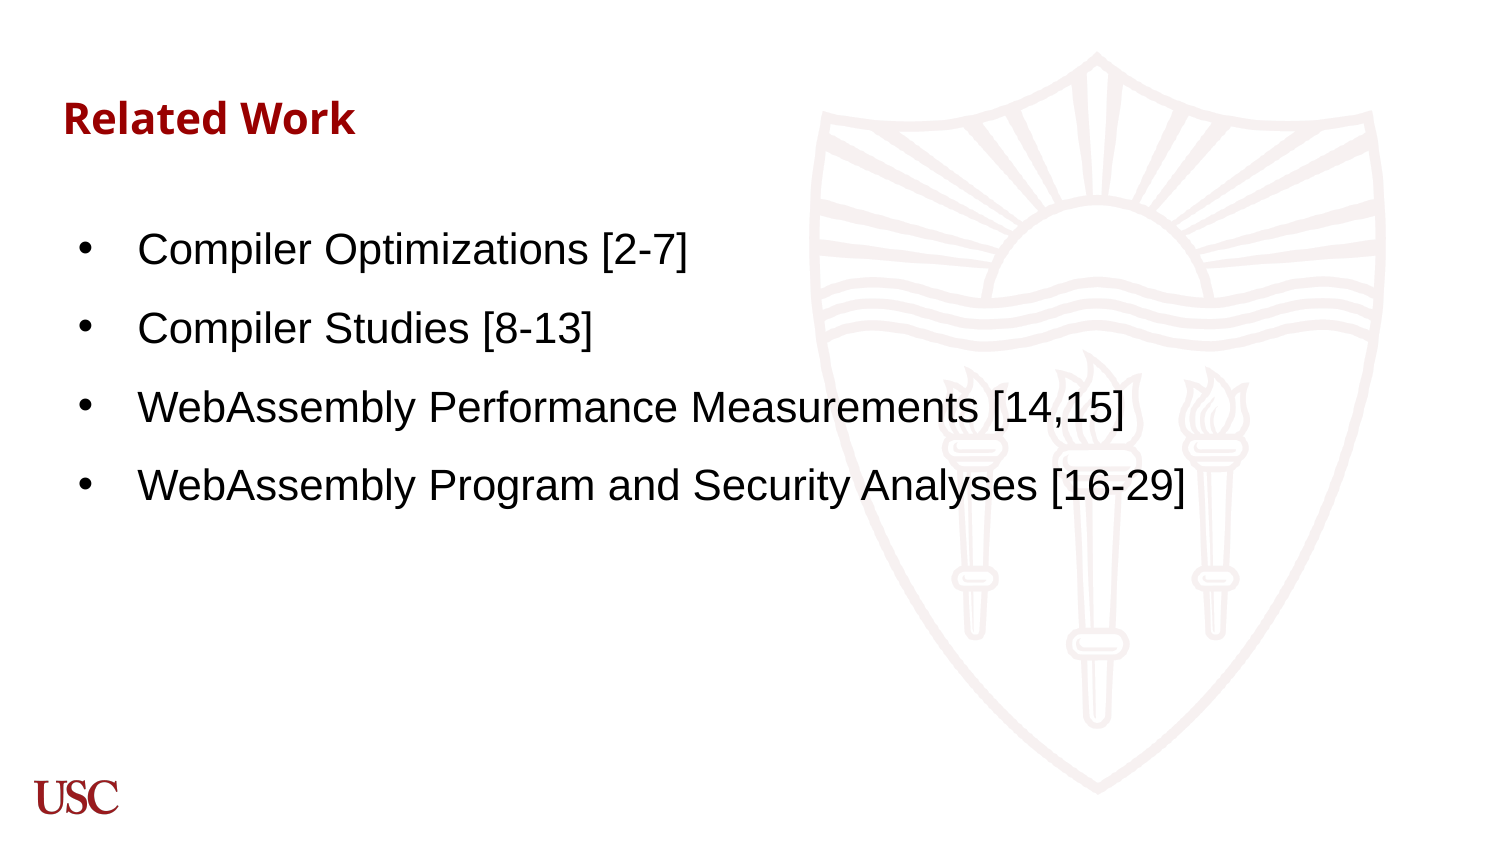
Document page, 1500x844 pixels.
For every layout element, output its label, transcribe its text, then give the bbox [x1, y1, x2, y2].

title Related Work [51, 72, 1449, 167]
list Compiler Optimizations [2-7] Compiler Studies [8-13] WebAssembly Performance Measurements [14,15] WebAssembly Program and Security Analyses [16-29] [51, 189, 1449, 750]
picture [15, 759, 137, 836]
